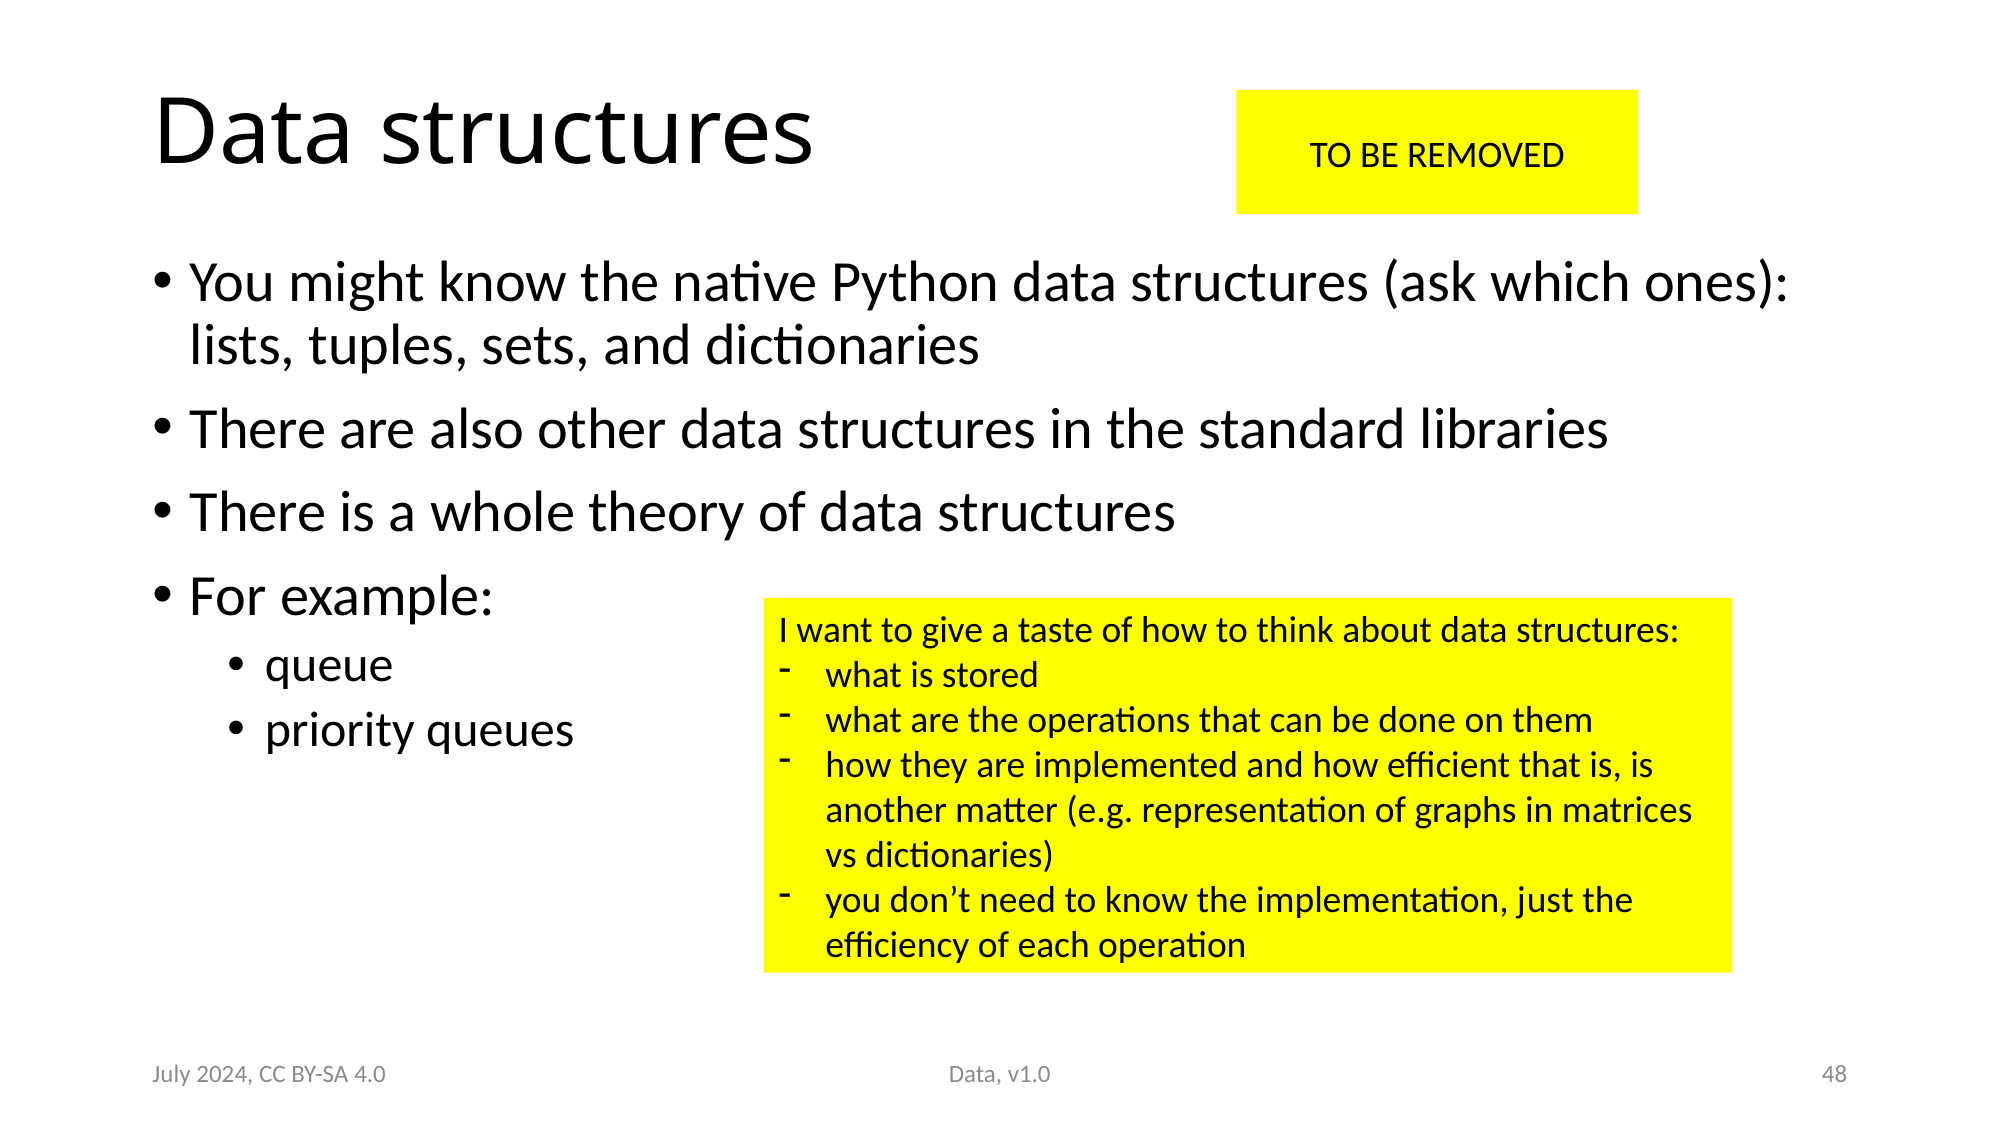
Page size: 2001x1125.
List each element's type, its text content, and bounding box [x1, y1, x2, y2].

text_box I want to give a taste of how to think about data structures: what is stored what are the operations that can be done on them how they are implemented and how efficient that is, is another matter (e.g. representation of graphs in matrices vs dictionaries) you don’t need to know the implementation, just the efficiency of each operation [763, 597, 1733, 973]
list You might know the native Python data structures (ask which ones): lists, tuples, sets, and dictionaries There are also other data structures in the standard libraries There is a whole theory of data structures For example: queue priority queues [137, 243, 1863, 1014]
text_box TO BE REMOVED [1235, 89, 1639, 215]
slide_number 48 [1412, 1042, 1863, 1103]
footer Data, v1.0 [662, 1042, 1338, 1103]
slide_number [137, 1042, 588, 1103]
title Data structures [137, 59, 1863, 209]
